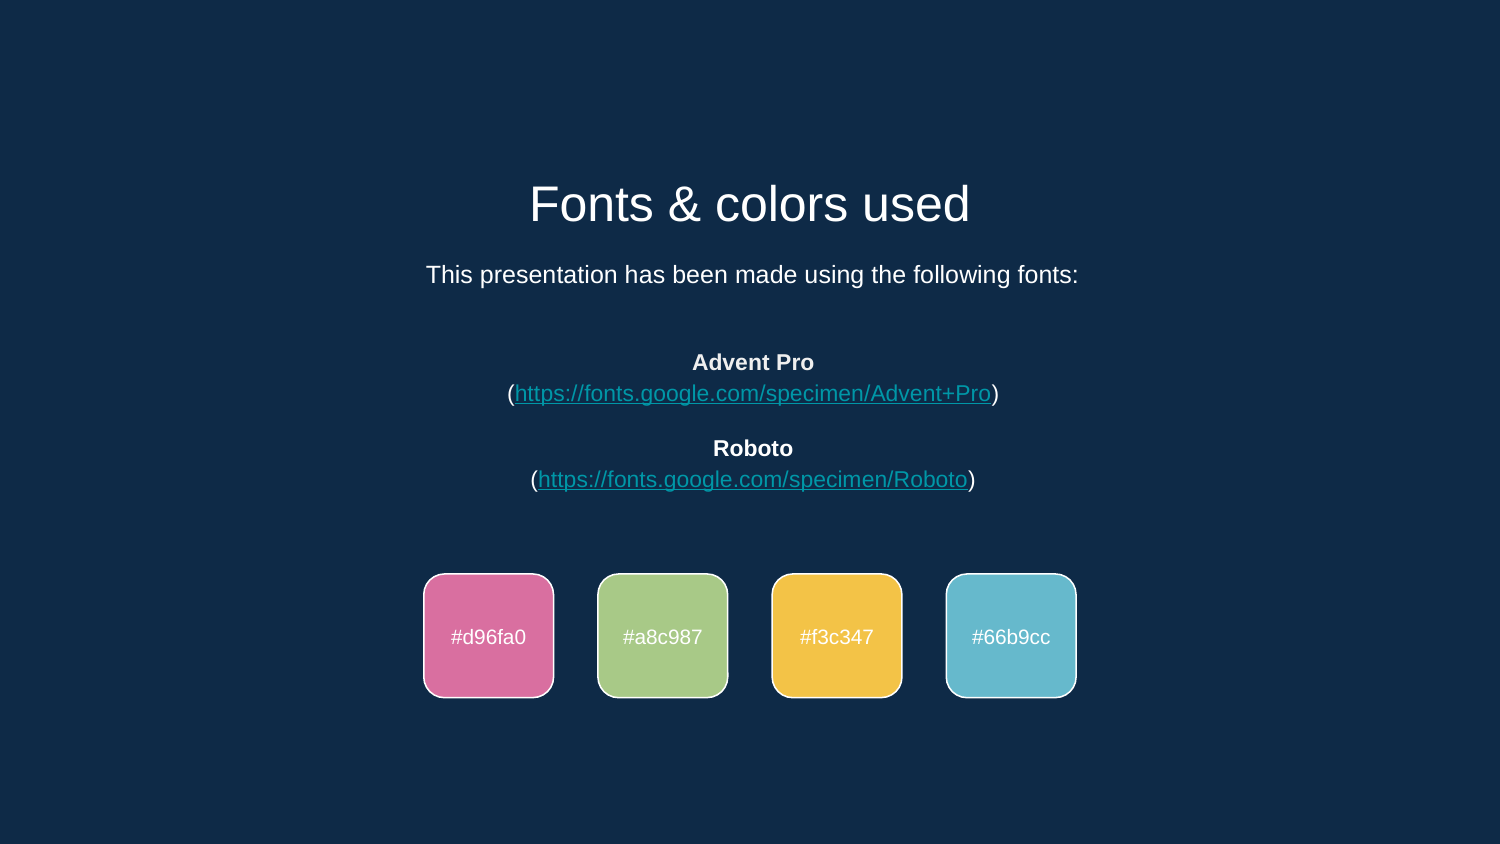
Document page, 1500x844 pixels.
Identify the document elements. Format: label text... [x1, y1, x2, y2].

list This presentation has been made using the following fonts: [175, 239, 1332, 312]
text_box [423, 573, 1077, 698]
title Fonts & colors used [171, 156, 1328, 236]
list Advent Pro (https://fonts.google.com/specimen/Advent+Pro) Roboto (https://fonts.google.com/specimen/Roboto) [175, 314, 1332, 521]
